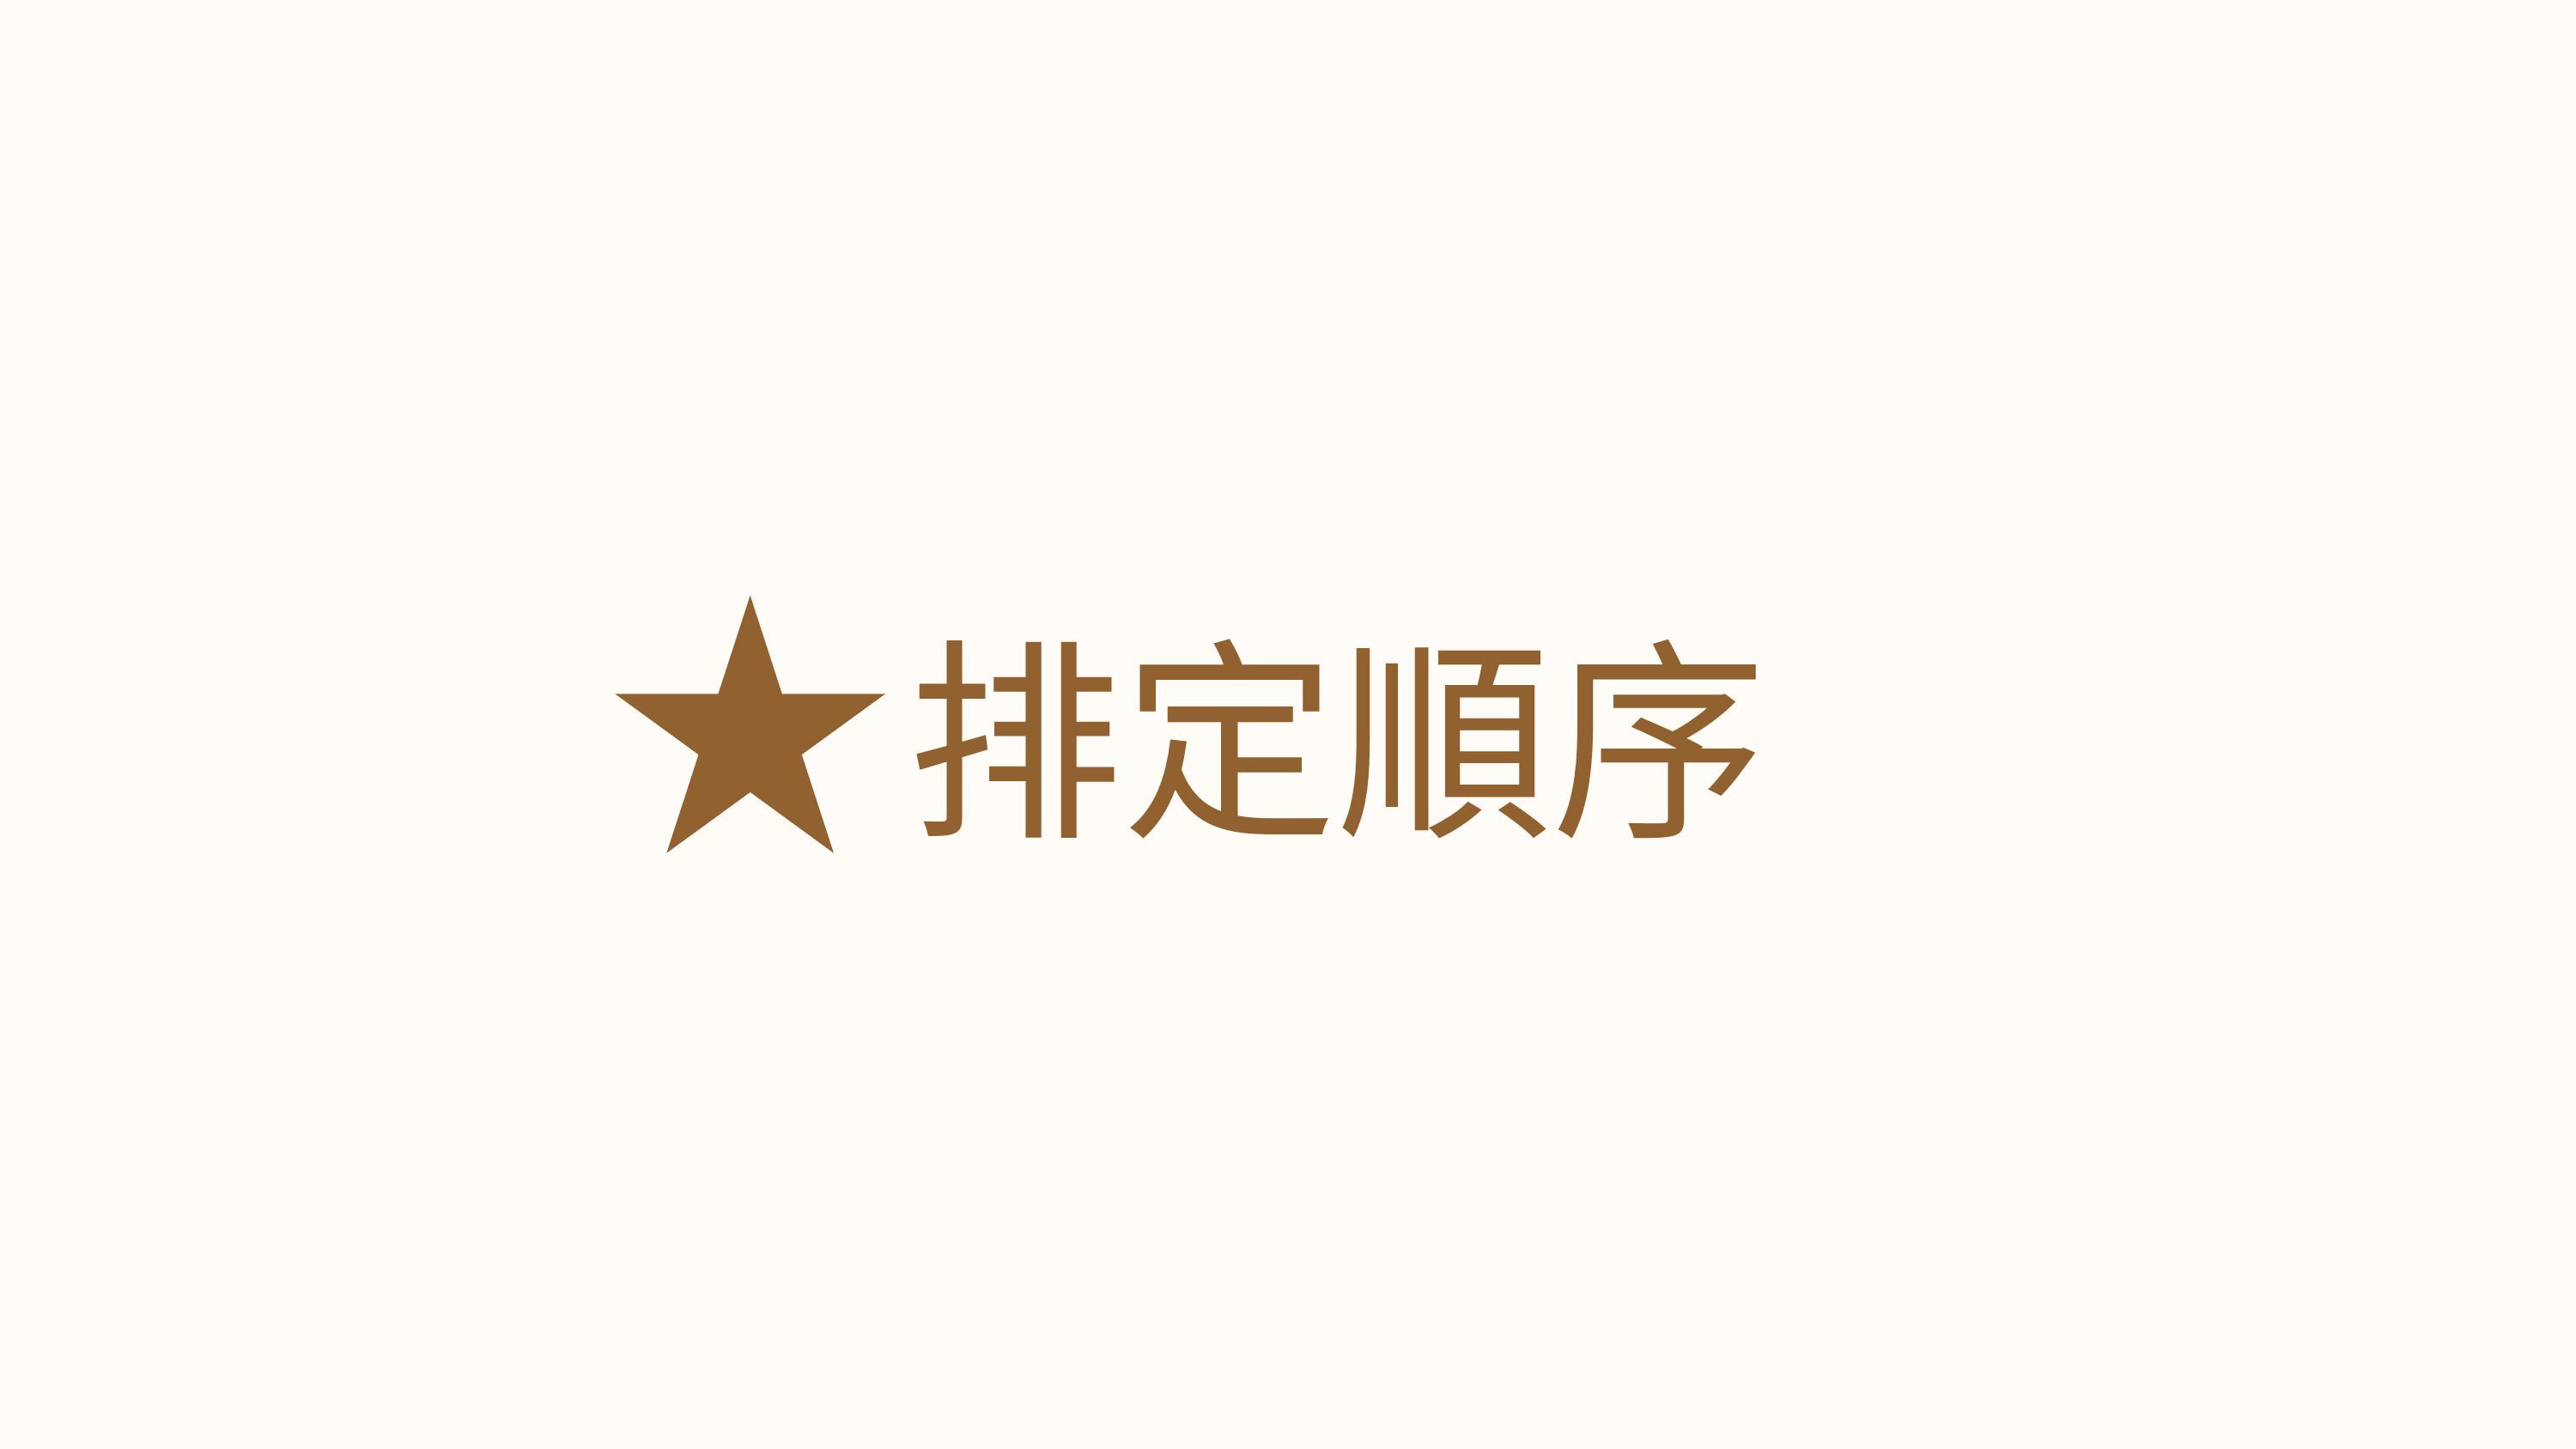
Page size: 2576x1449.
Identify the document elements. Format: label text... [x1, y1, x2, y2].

text_box 排定順序 [908, 563, 1767, 1165]
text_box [615, 595, 886, 853]
